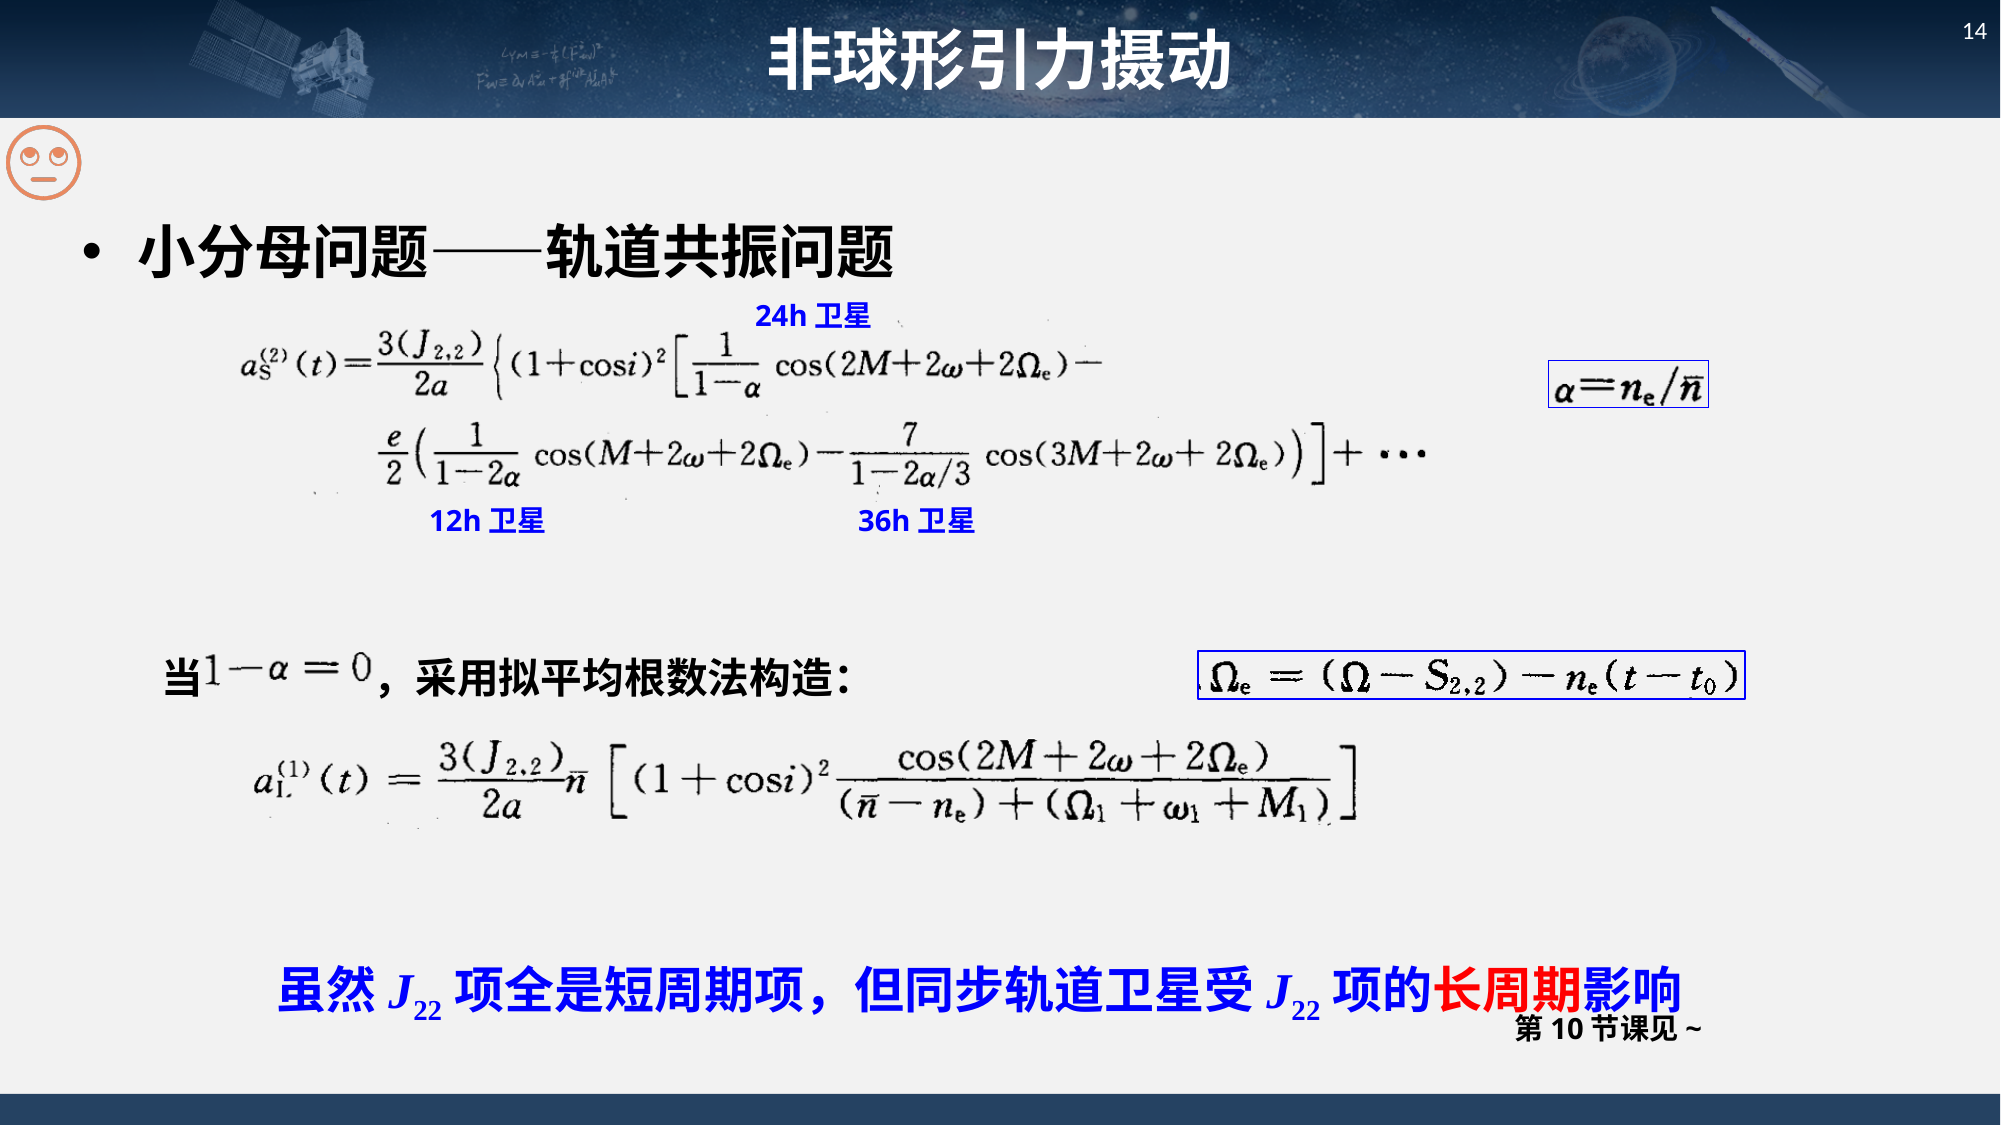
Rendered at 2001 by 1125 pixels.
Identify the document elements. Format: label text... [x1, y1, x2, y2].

text_box 第10节课见~ [1489, 1002, 1727, 1053]
picture [251, 732, 1362, 829]
text_box 当 ，采用拟平均根数法构造： [118, 619, 918, 710]
picture [1198, 652, 1744, 698]
text_box 非球形引力摄动 [0, 0, 2000, 117]
text_box 小分母问题——轨道共振问题 [66, 172, 1933, 293]
picture [232, 319, 1439, 502]
text_box 24h卫星 [732, 272, 896, 319]
text_box 36h卫星 [835, 502, 999, 546]
picture [1548, 360, 1709, 408]
picture [203, 636, 380, 695]
picture [0, 0, 2001, 210]
text_box 12h卫星 [406, 502, 570, 546]
text_box 虽然J22项全是短周期项，但同步轨道卫星受J22项的长周期影响 [232, 916, 1727, 1034]
